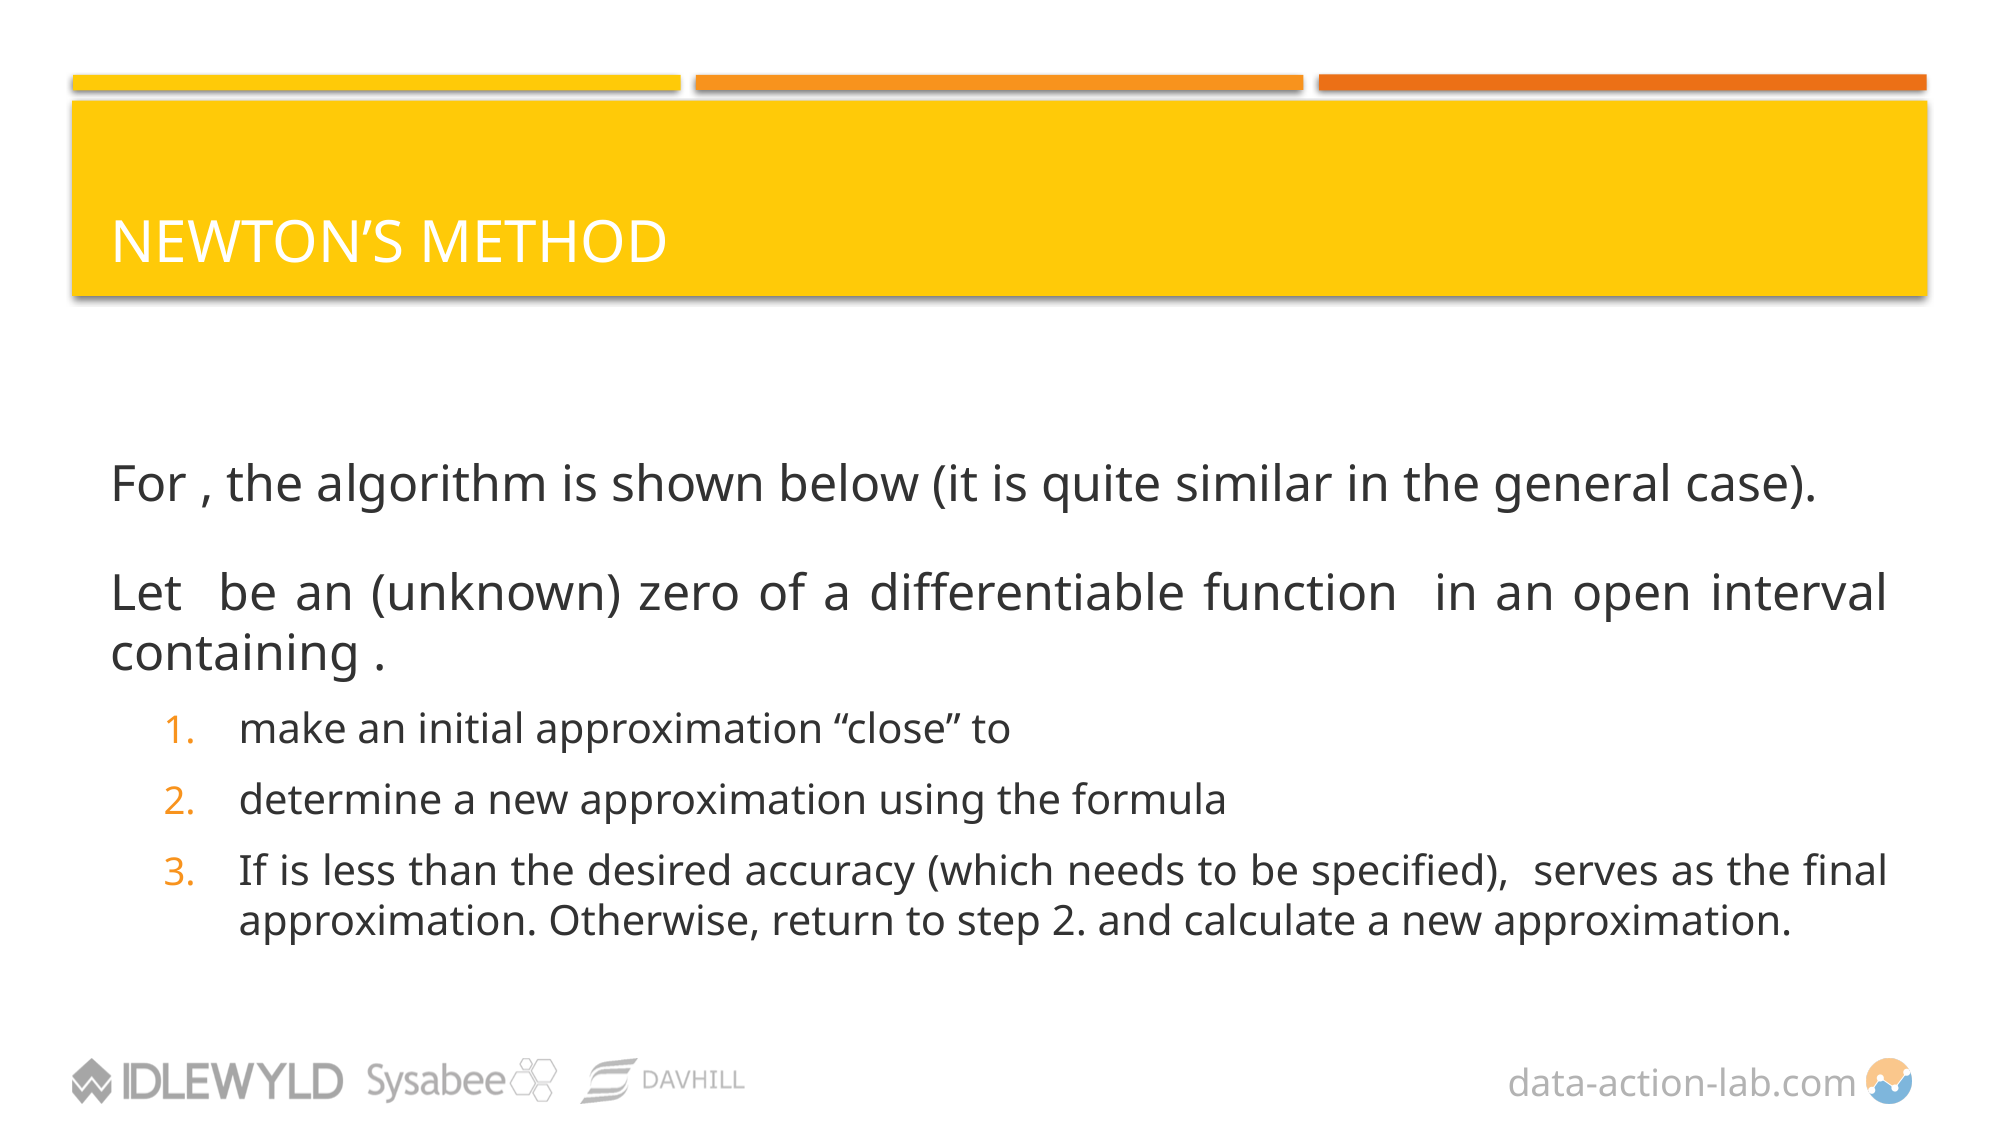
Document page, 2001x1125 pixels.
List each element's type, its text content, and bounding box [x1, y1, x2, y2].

picture [72, 1058, 745, 1104]
title Newton’s Method [95, 115, 1905, 282]
